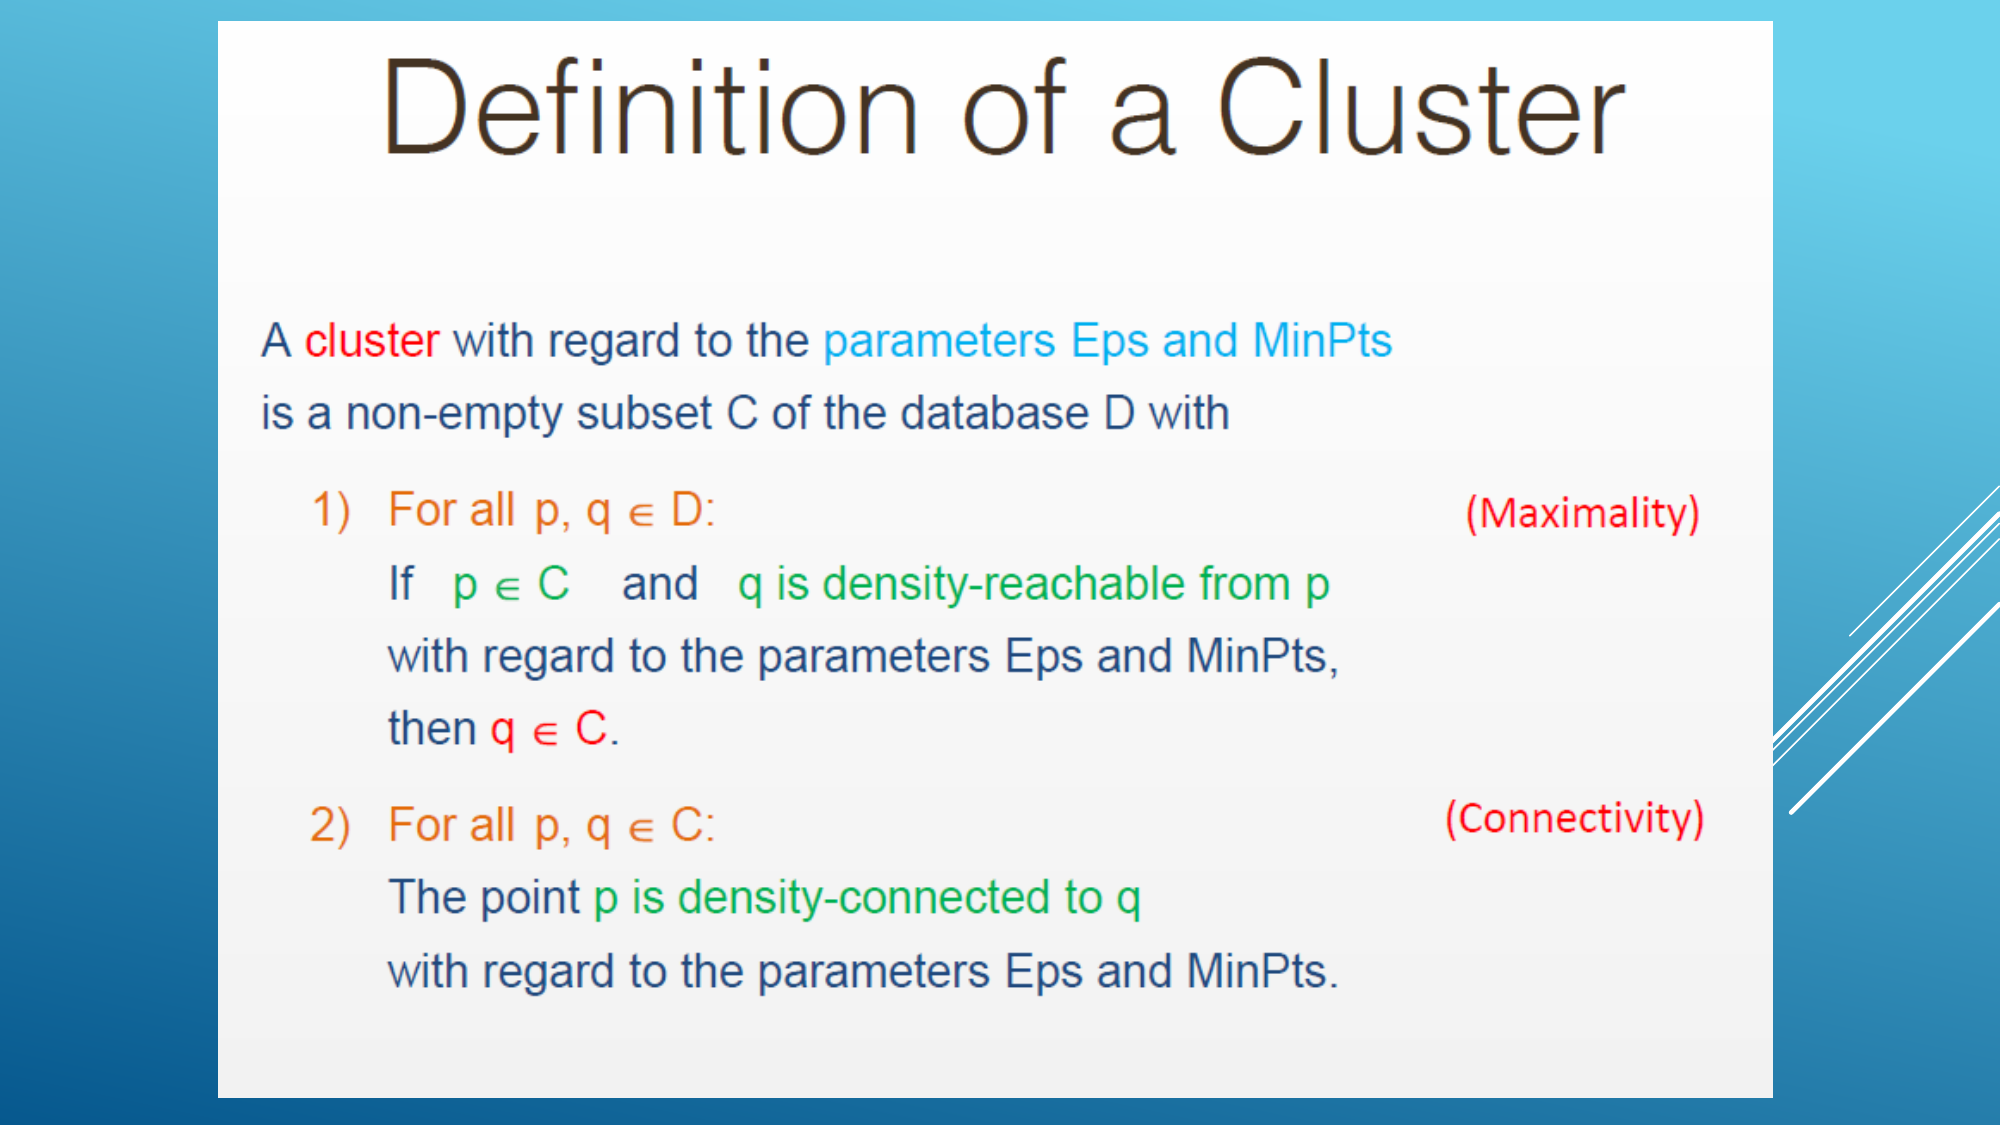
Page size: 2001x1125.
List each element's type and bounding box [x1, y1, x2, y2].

picture [218, 21, 1773, 1098]
